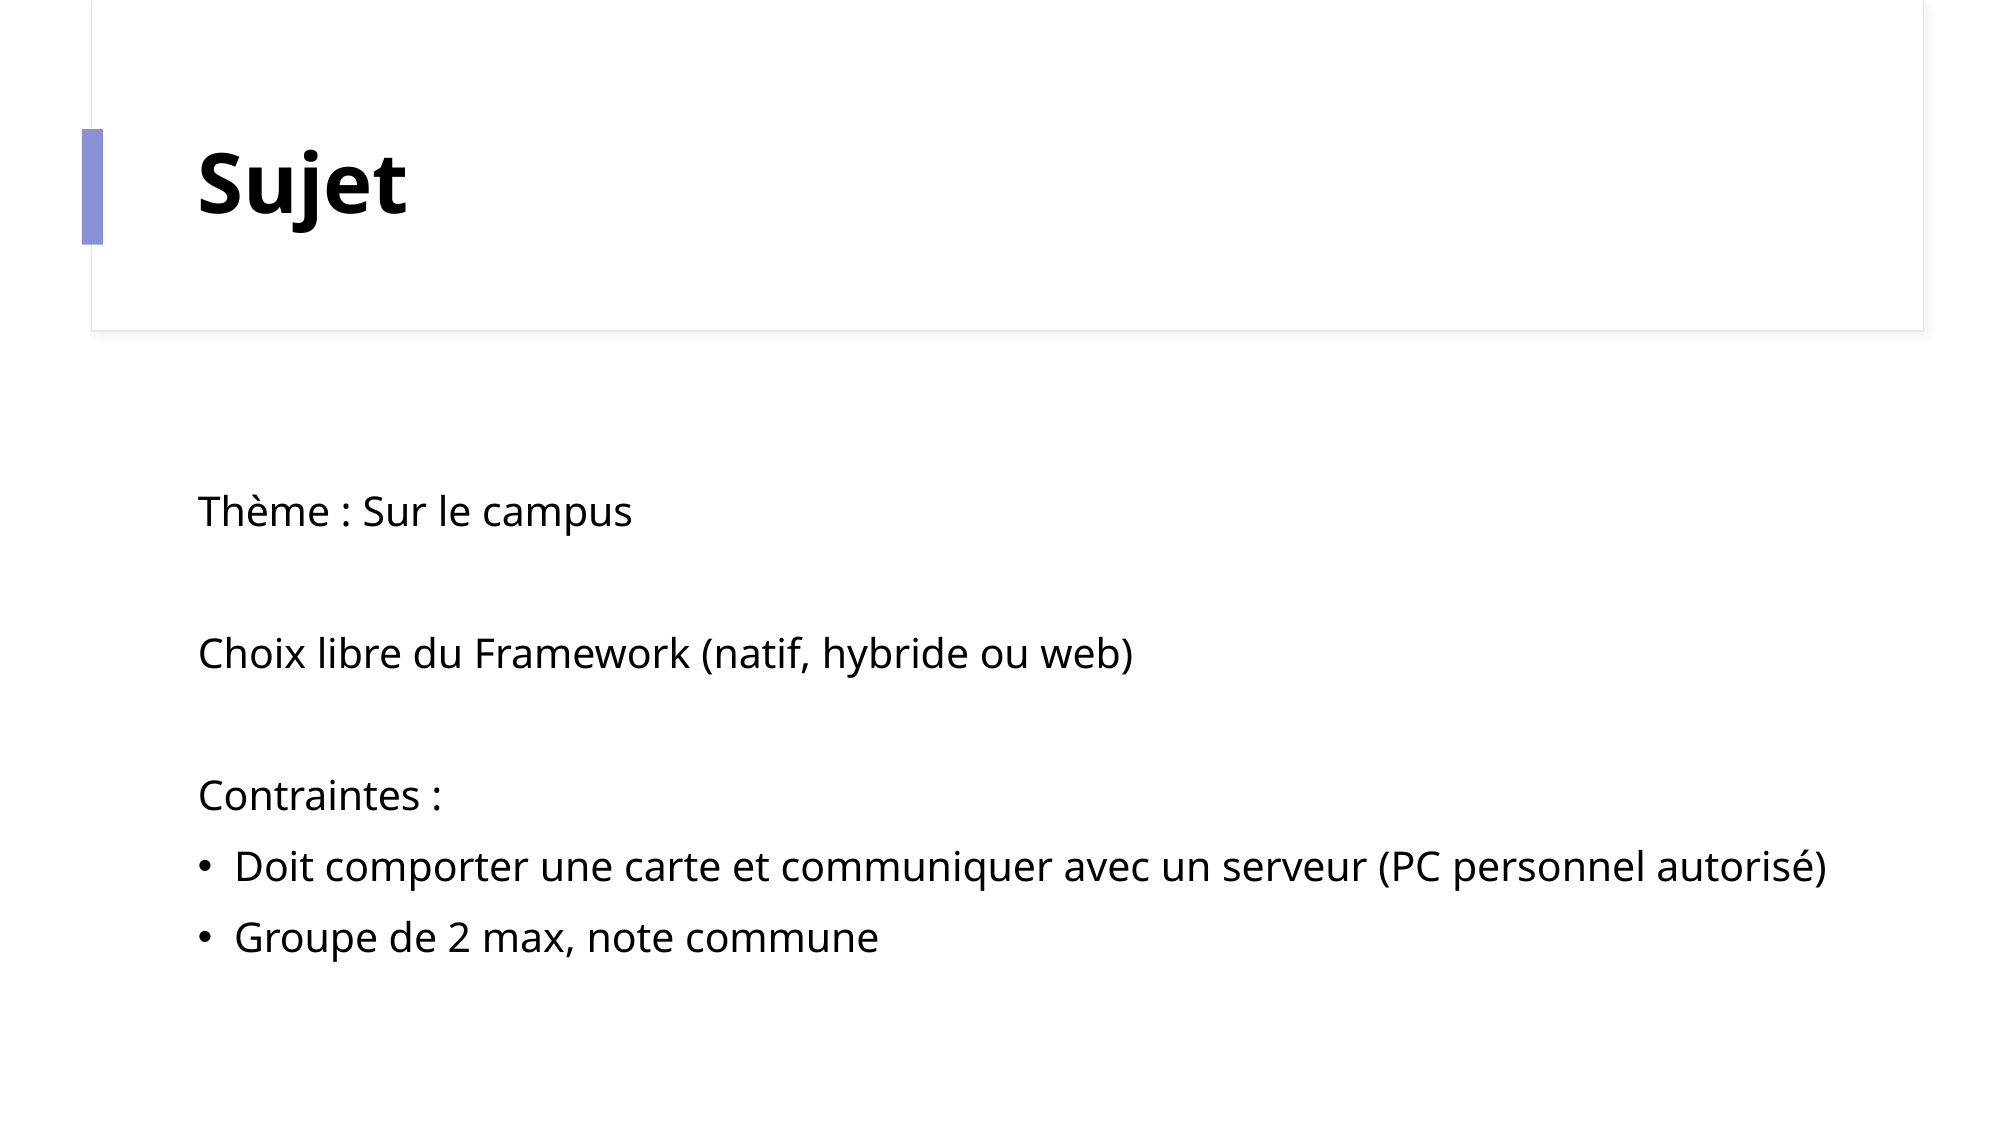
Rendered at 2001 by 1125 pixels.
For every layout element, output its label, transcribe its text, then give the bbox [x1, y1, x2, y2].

list Thème : Sur le campus Choix libre du Framework (natif, hybride ou web) Contraintes : Doit comporter une carte et communiquer avec un serveur (PC personnel autorisé) Groupe de 2 max, note commune [183, 406, 1851, 1013]
title Sujet [183, 90, 1851, 284]
